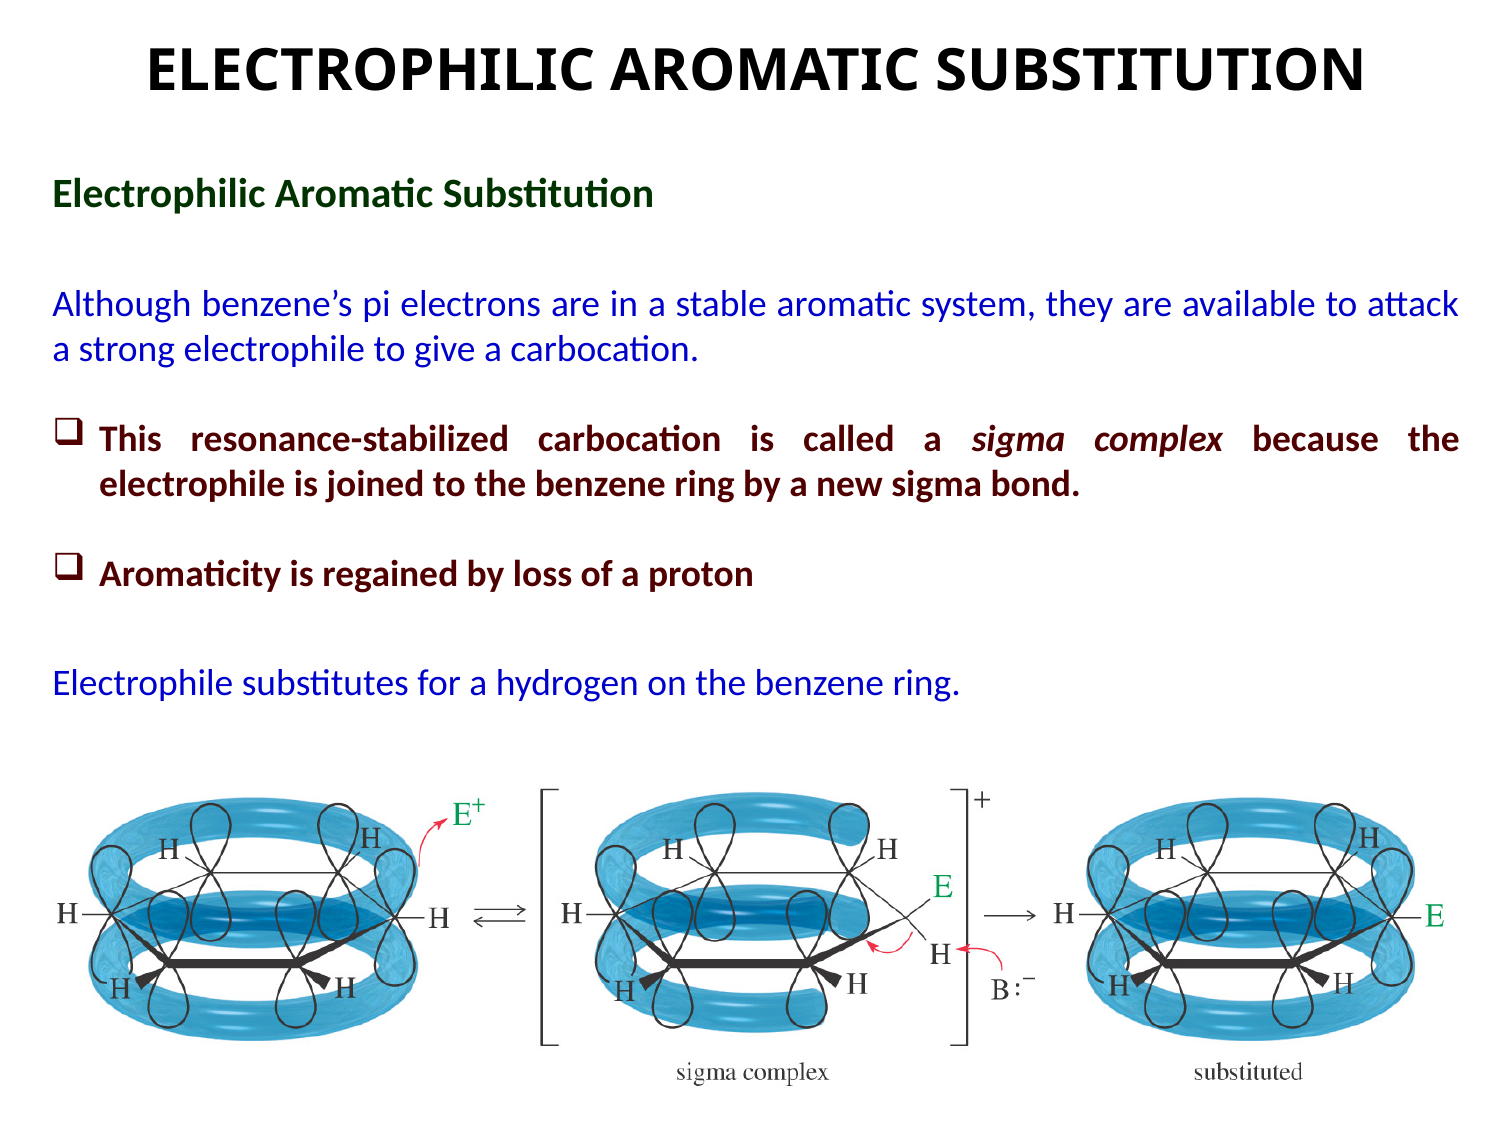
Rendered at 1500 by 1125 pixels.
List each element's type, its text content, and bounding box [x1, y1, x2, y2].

text_box ELECTROPHILIC AROMATIC SUBSTITUTION Electrophilic Aromatic Substitution Although benzene’s pi electrons are in a stable aromatic system, they are available to attack a strong electrophile to give a carbocation. This resonance-stabilized carbocation is called a sigma complex because the electrophile is joined to the benzene ring by a new sigma bond. Aromaticity is regained by loss of a proton Electrophile substitutes for a hydrogen on the benzene ring. [37, 24, 1475, 711]
picture [49, 781, 1451, 1088]
